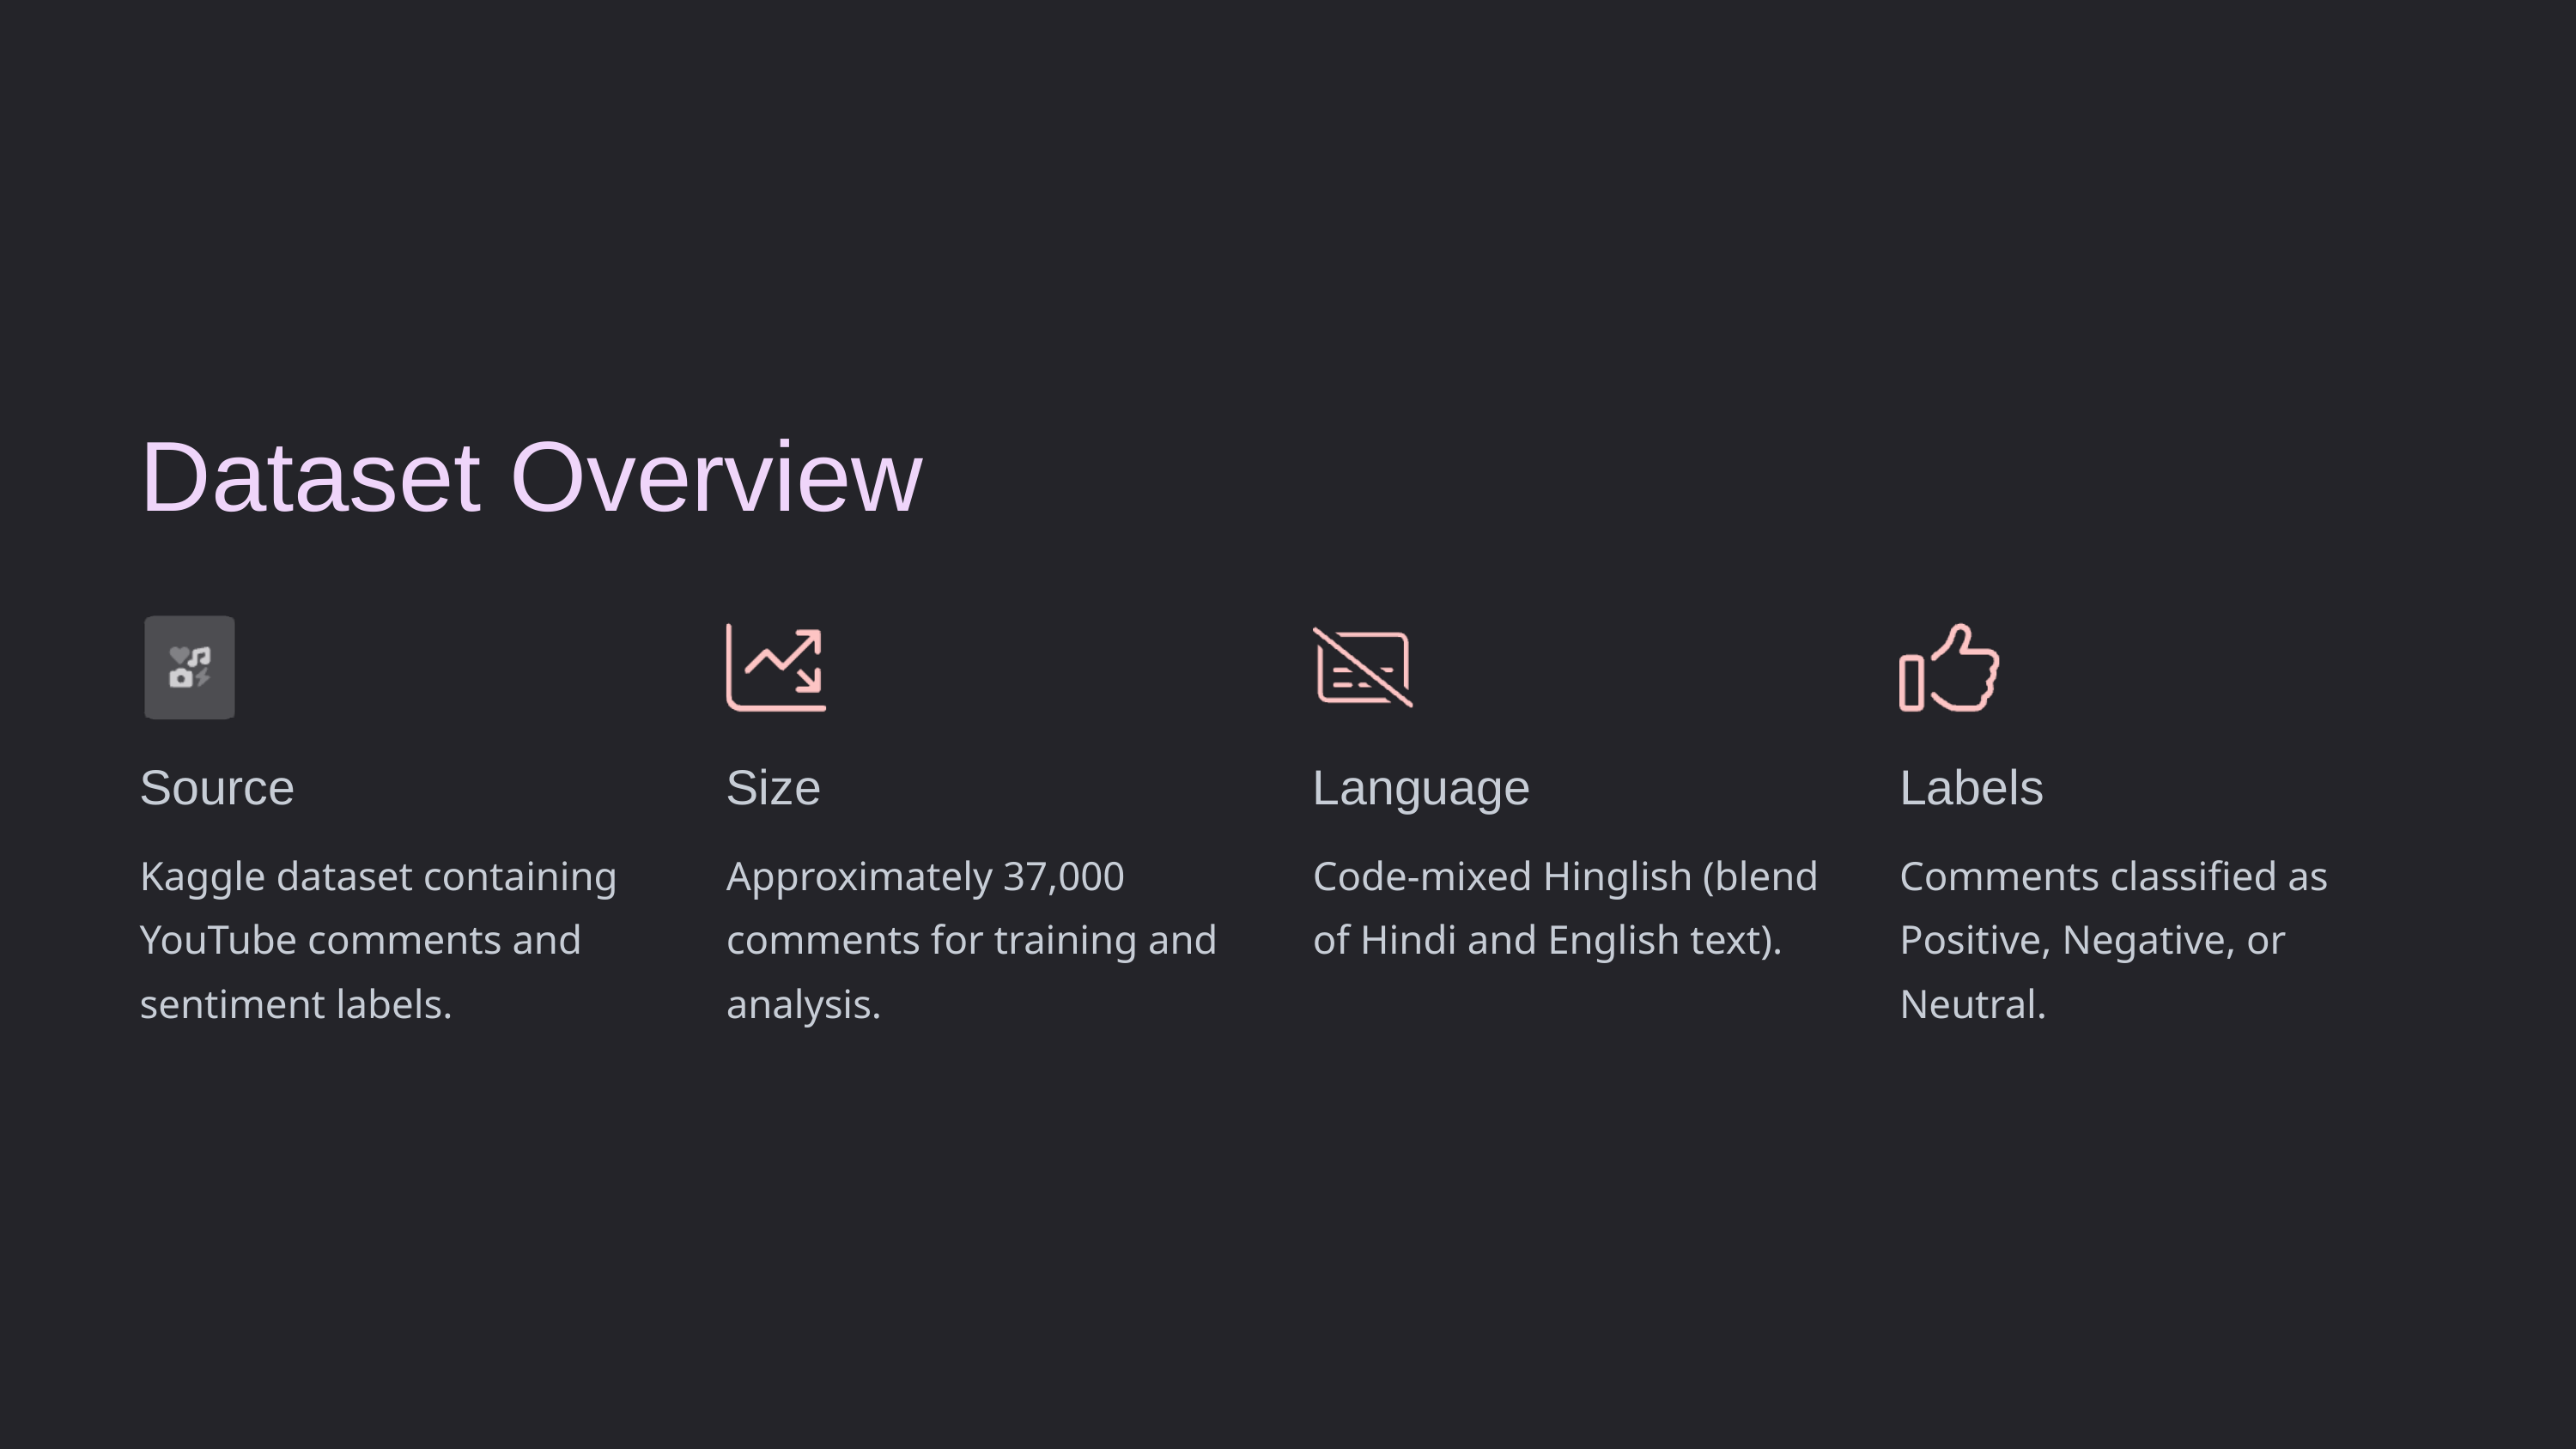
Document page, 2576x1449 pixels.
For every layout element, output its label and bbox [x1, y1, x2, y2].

text_box [1312, 843, 1850, 972]
text_box [139, 413, 1139, 538]
text_box [1899, 843, 2437, 1036]
text_box [1312, 757, 1813, 821]
text_box [0, 0, 2576, 1449]
text_box [726, 843, 1264, 1036]
text_box [726, 757, 1226, 821]
text_box [1899, 757, 2399, 821]
text_box [144, 615, 235, 720]
text_box [139, 843, 677, 1036]
text_box [139, 757, 640, 821]
